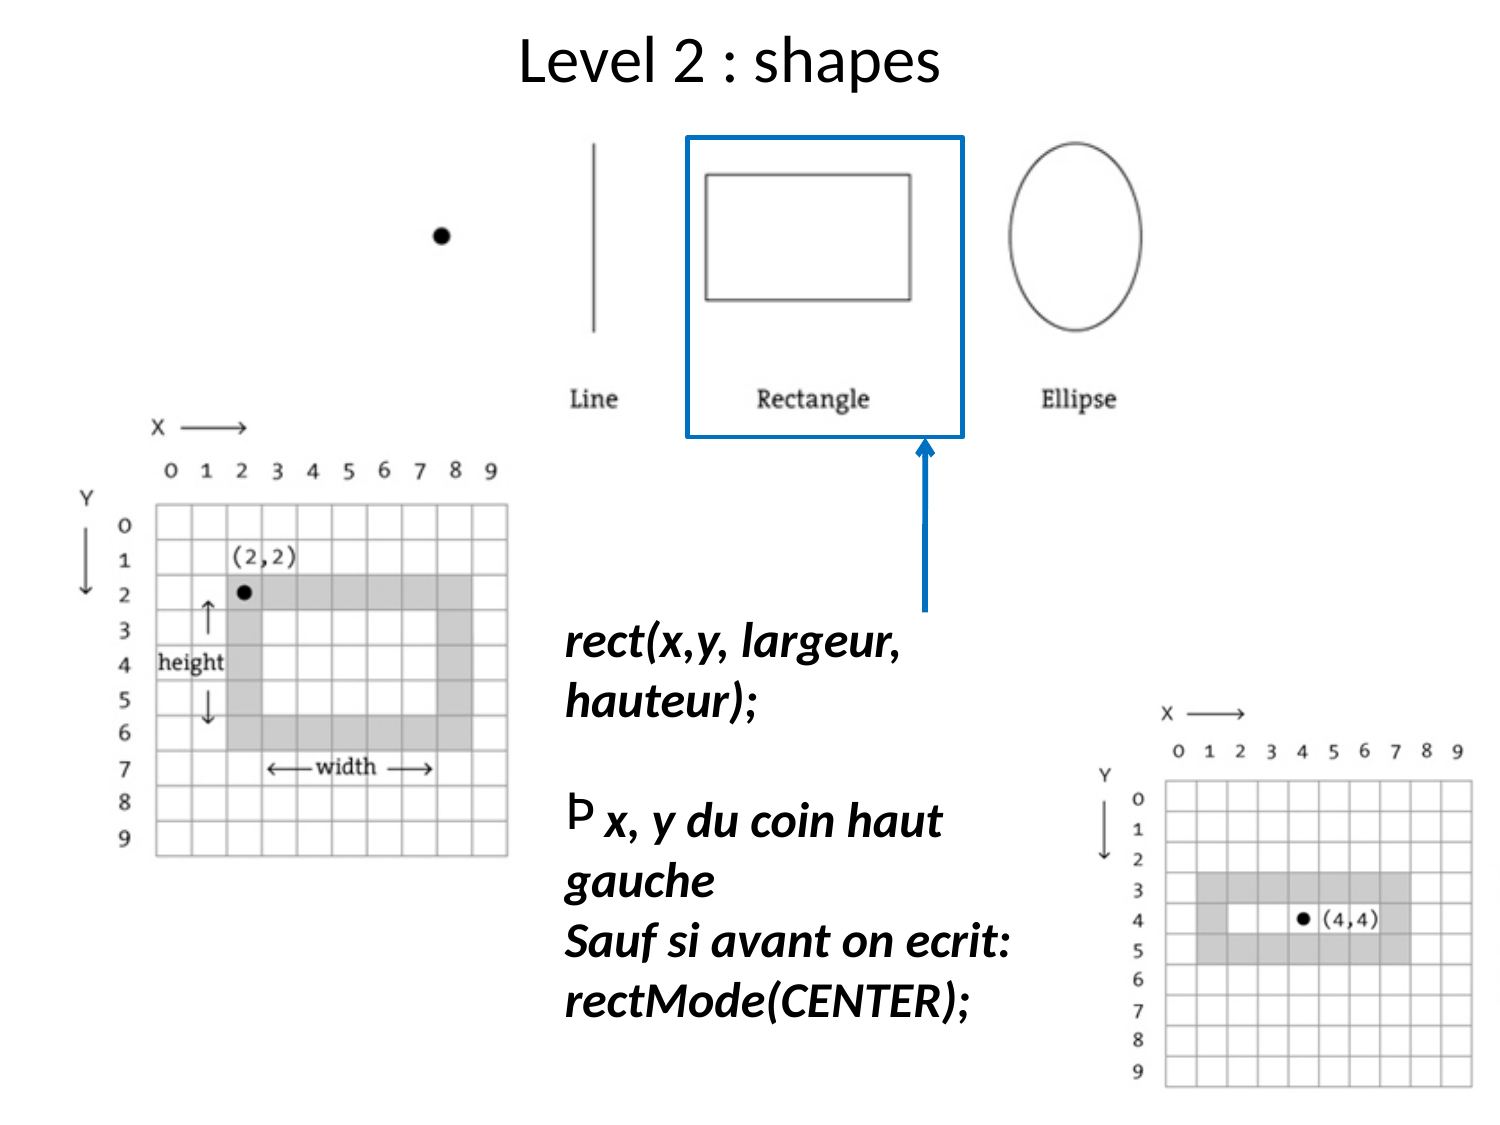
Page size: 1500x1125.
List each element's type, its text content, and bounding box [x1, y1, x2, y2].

text_box rect(x,y, largeur, hauteur); x, y du coin haut gauche Sauf si avant on ecrit: rectMode(CENTER); [549, 599, 1100, 1035]
picture [1087, 666, 1500, 1125]
picture [37, 99, 1438, 901]
title Level 2 : shapes [62, 0, 1413, 113]
